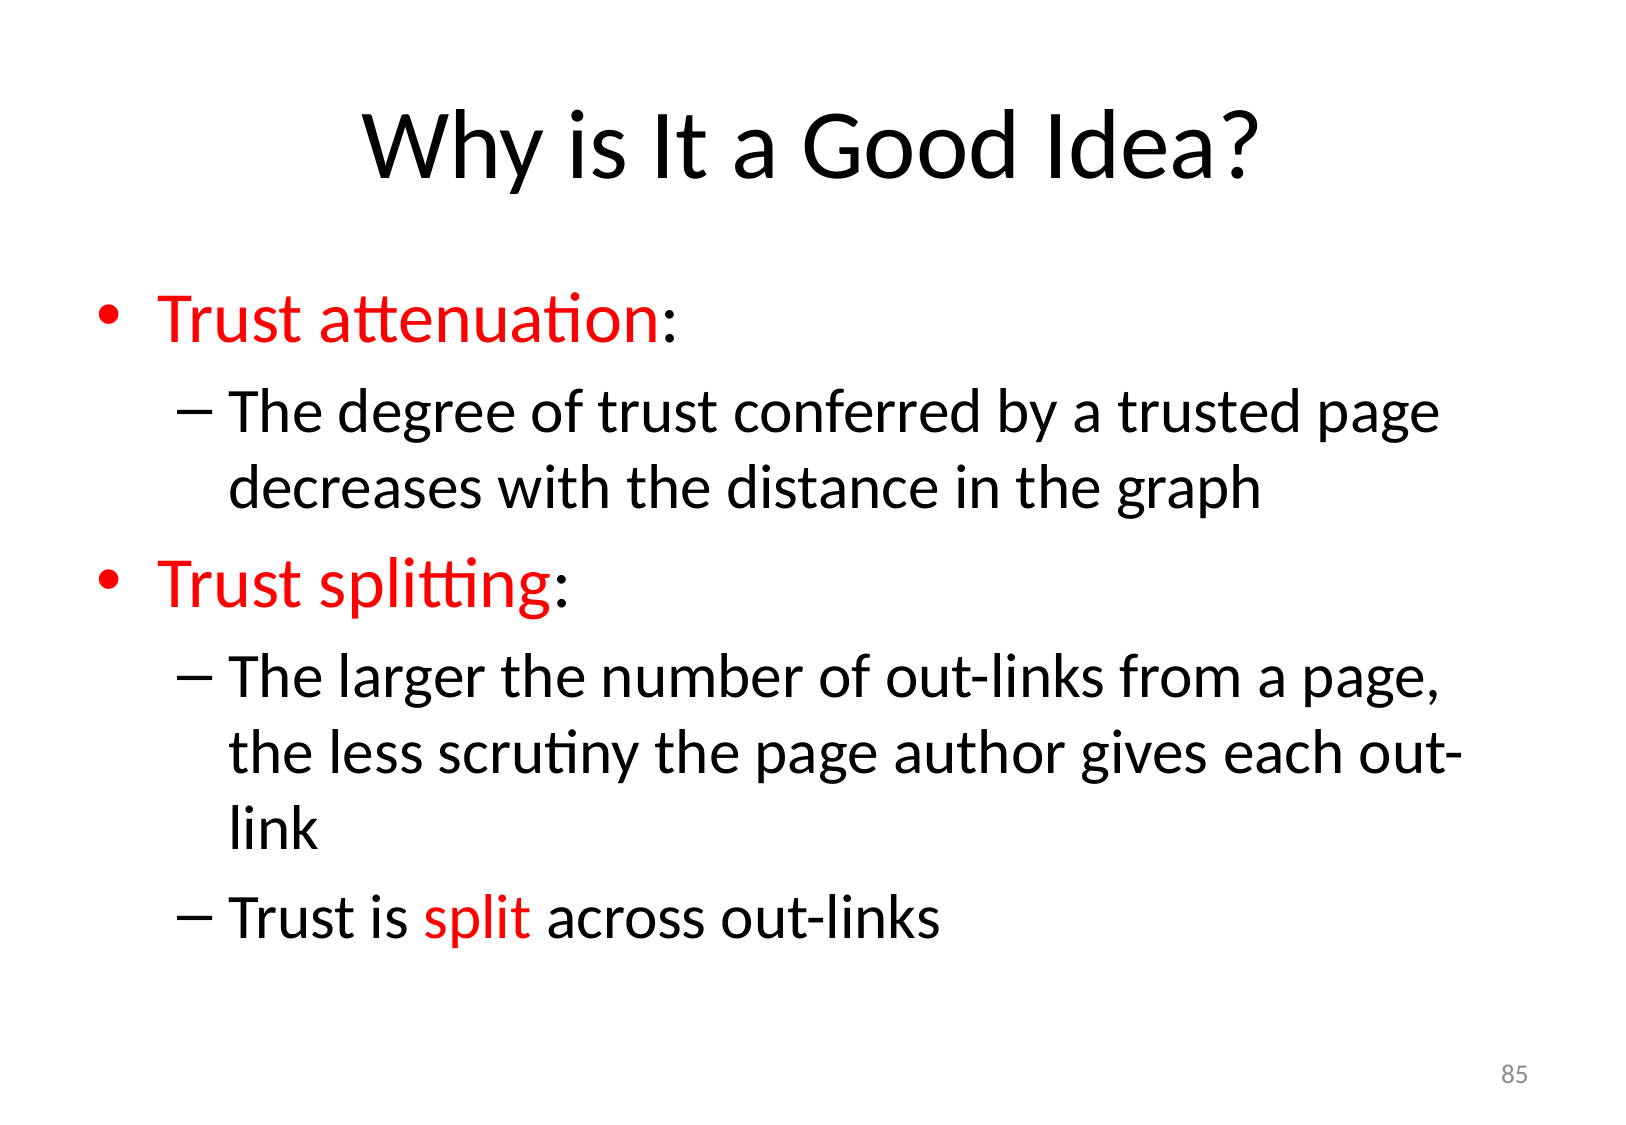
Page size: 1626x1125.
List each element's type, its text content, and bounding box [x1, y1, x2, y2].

slide_number 85 [1164, 1042, 1544, 1103]
title Why is It a Good Idea? [80, 44, 1544, 233]
list Trust attenuation: The degree of trust conferred by a trusted page decreases with the distance in the graph Trust splitting: The larger the number of out-links from a page, the less scrutiny the page author gives each out-link Trust is split across out-links [80, 262, 1544, 1006]
